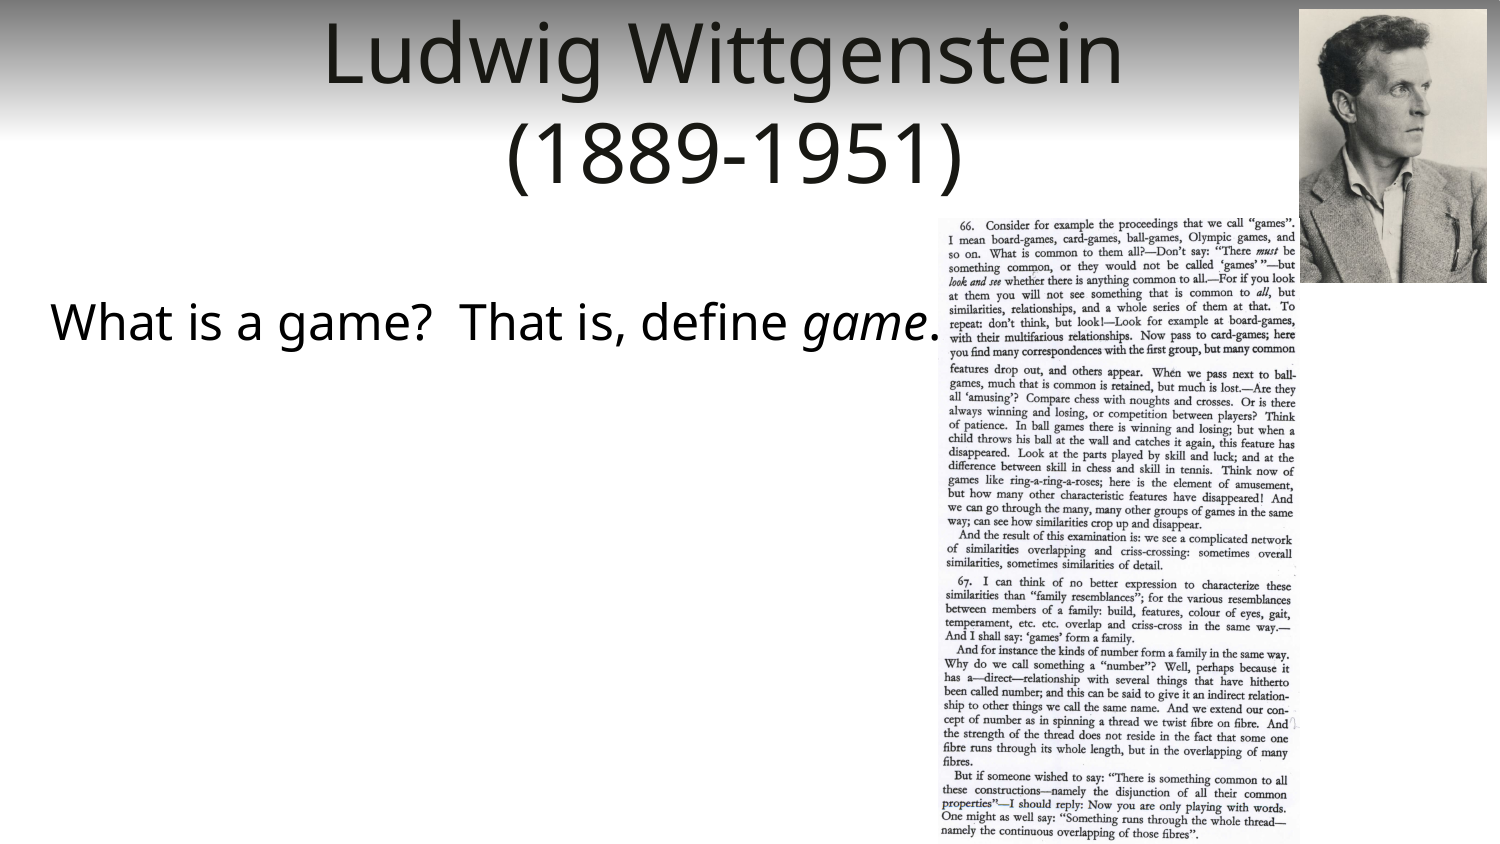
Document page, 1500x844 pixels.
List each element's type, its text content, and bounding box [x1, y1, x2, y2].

title Ludwig Wittgenstein (1889-1951) [4, 34, 1294, 166]
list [938, 218, 1301, 844]
picture [1299, 9, 1487, 283]
text_box What is a game? That is, define game. [35, 282, 933, 358]
